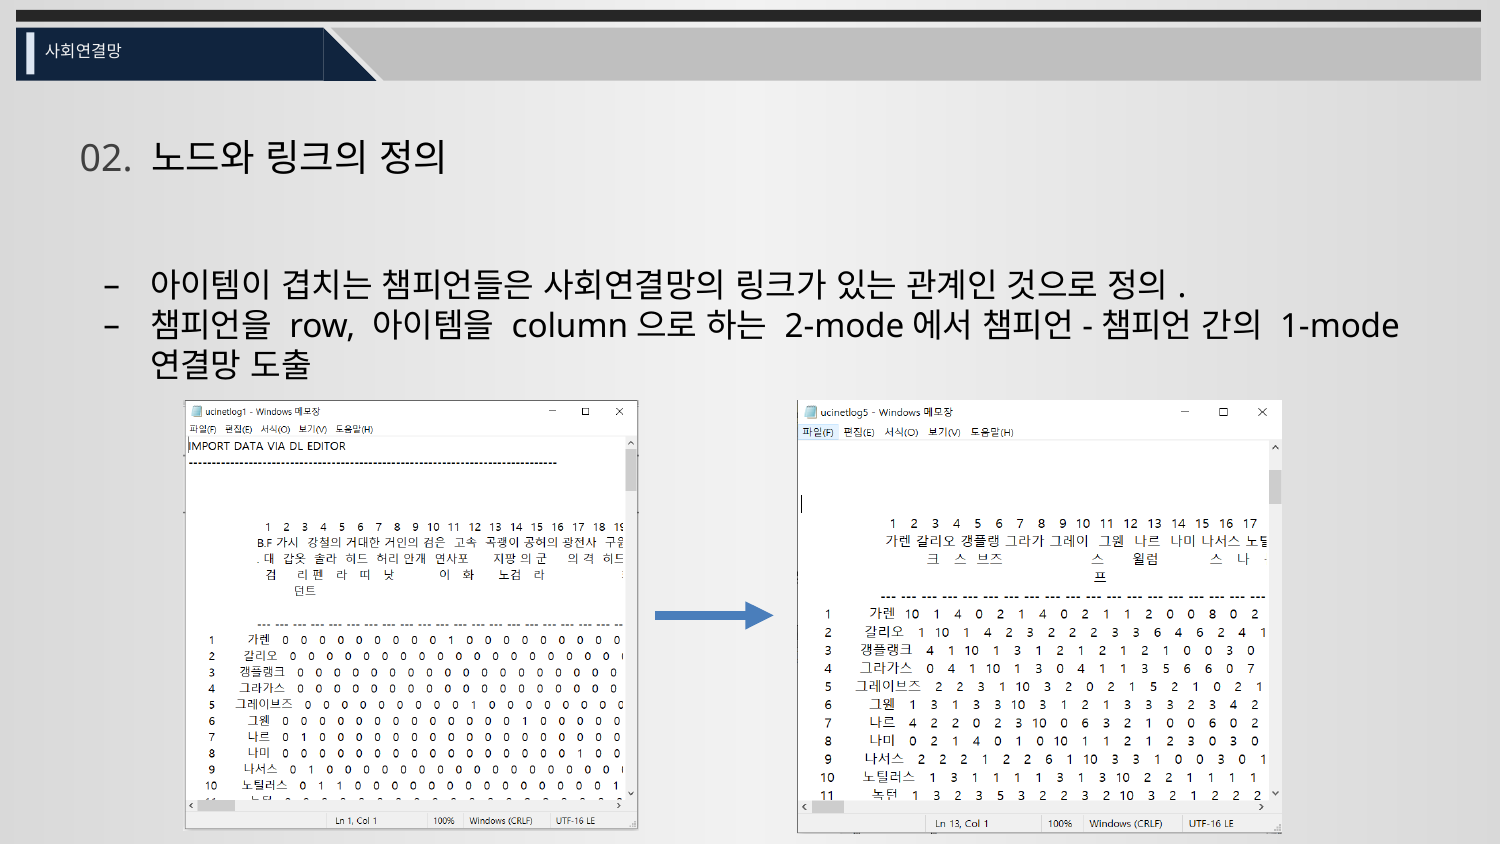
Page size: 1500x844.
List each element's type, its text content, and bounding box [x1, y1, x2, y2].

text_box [330, 27, 1482, 81]
text_box [24, 30, 37, 76]
text_box 02. 노드와 링크의 정의 [64, 126, 1436, 187]
text_box 아이템이 겹치는 챔피언들은 사회연결망의 링크가 있는 관계인 것으로 정의. 챔피언을 row, 아이템을 column으로 하는 2-mode에서 챔피언-챔피언 간의 1-mode 연결망 도출 [86, 254, 1437, 818]
picture [182, 400, 640, 831]
picture [796, 400, 1282, 835]
text_box 사회연결망 [29, 33, 255, 69]
text_box [321, 25, 328, 83]
text_box [14, 8, 1483, 24]
text_box [14, 26, 321, 83]
